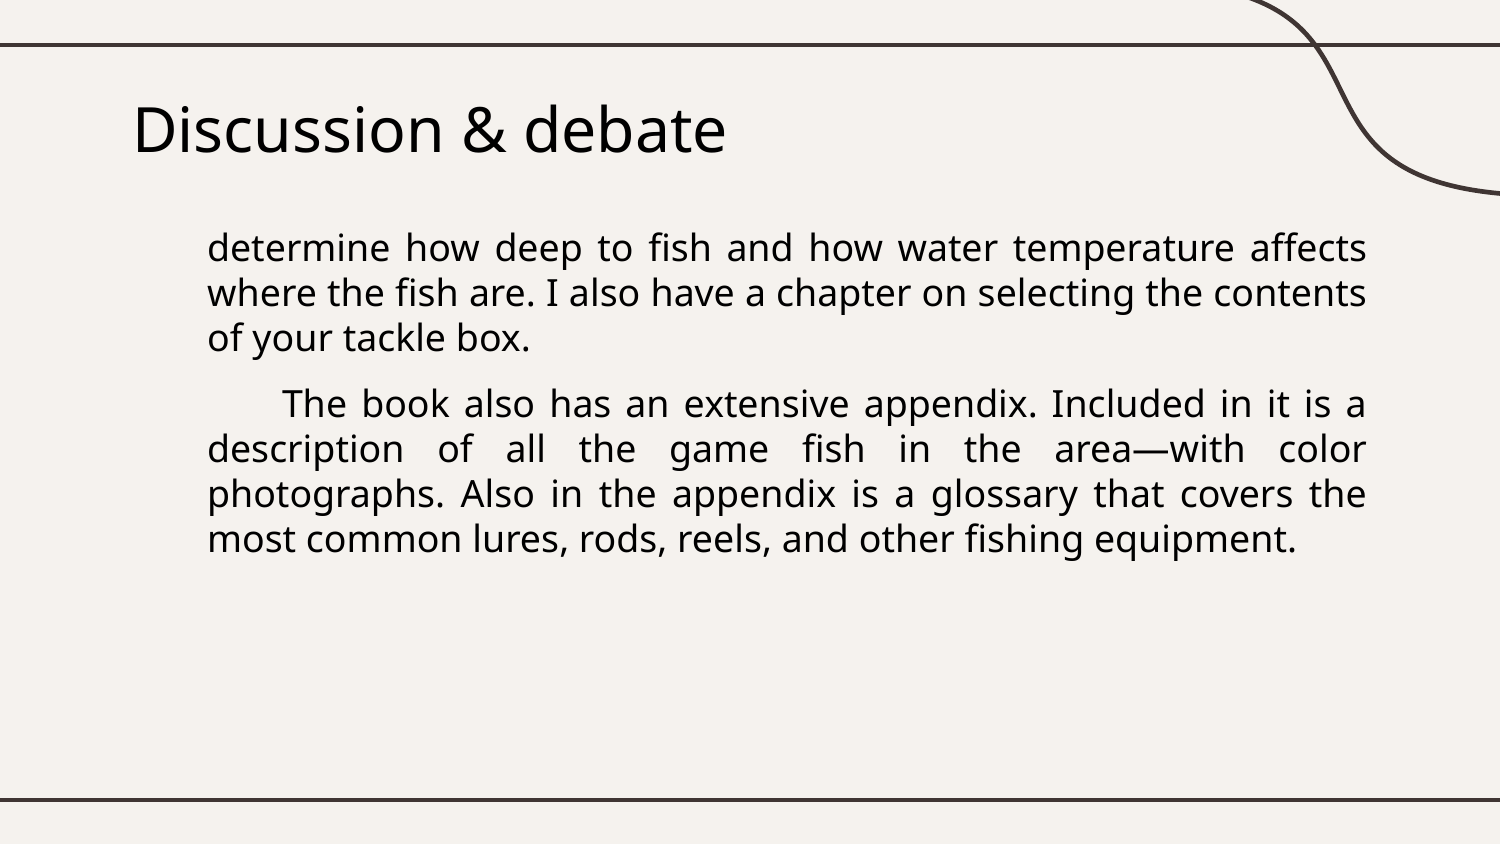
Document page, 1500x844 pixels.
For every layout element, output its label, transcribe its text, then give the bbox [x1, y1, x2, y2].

title Discussion & debate [116, 75, 1378, 170]
list determine how deep to fish and how water temperature affects where the fish are. I also have a chapter on selecting the contents of your tackle box. The book also has an extensive appendix. Included in it is a description of all the game fish in the area—with color photographs. Also in the appendix is a glossary that covers the most common lures, rods, reels, and other fishing equipment. [116, 208, 1383, 791]
